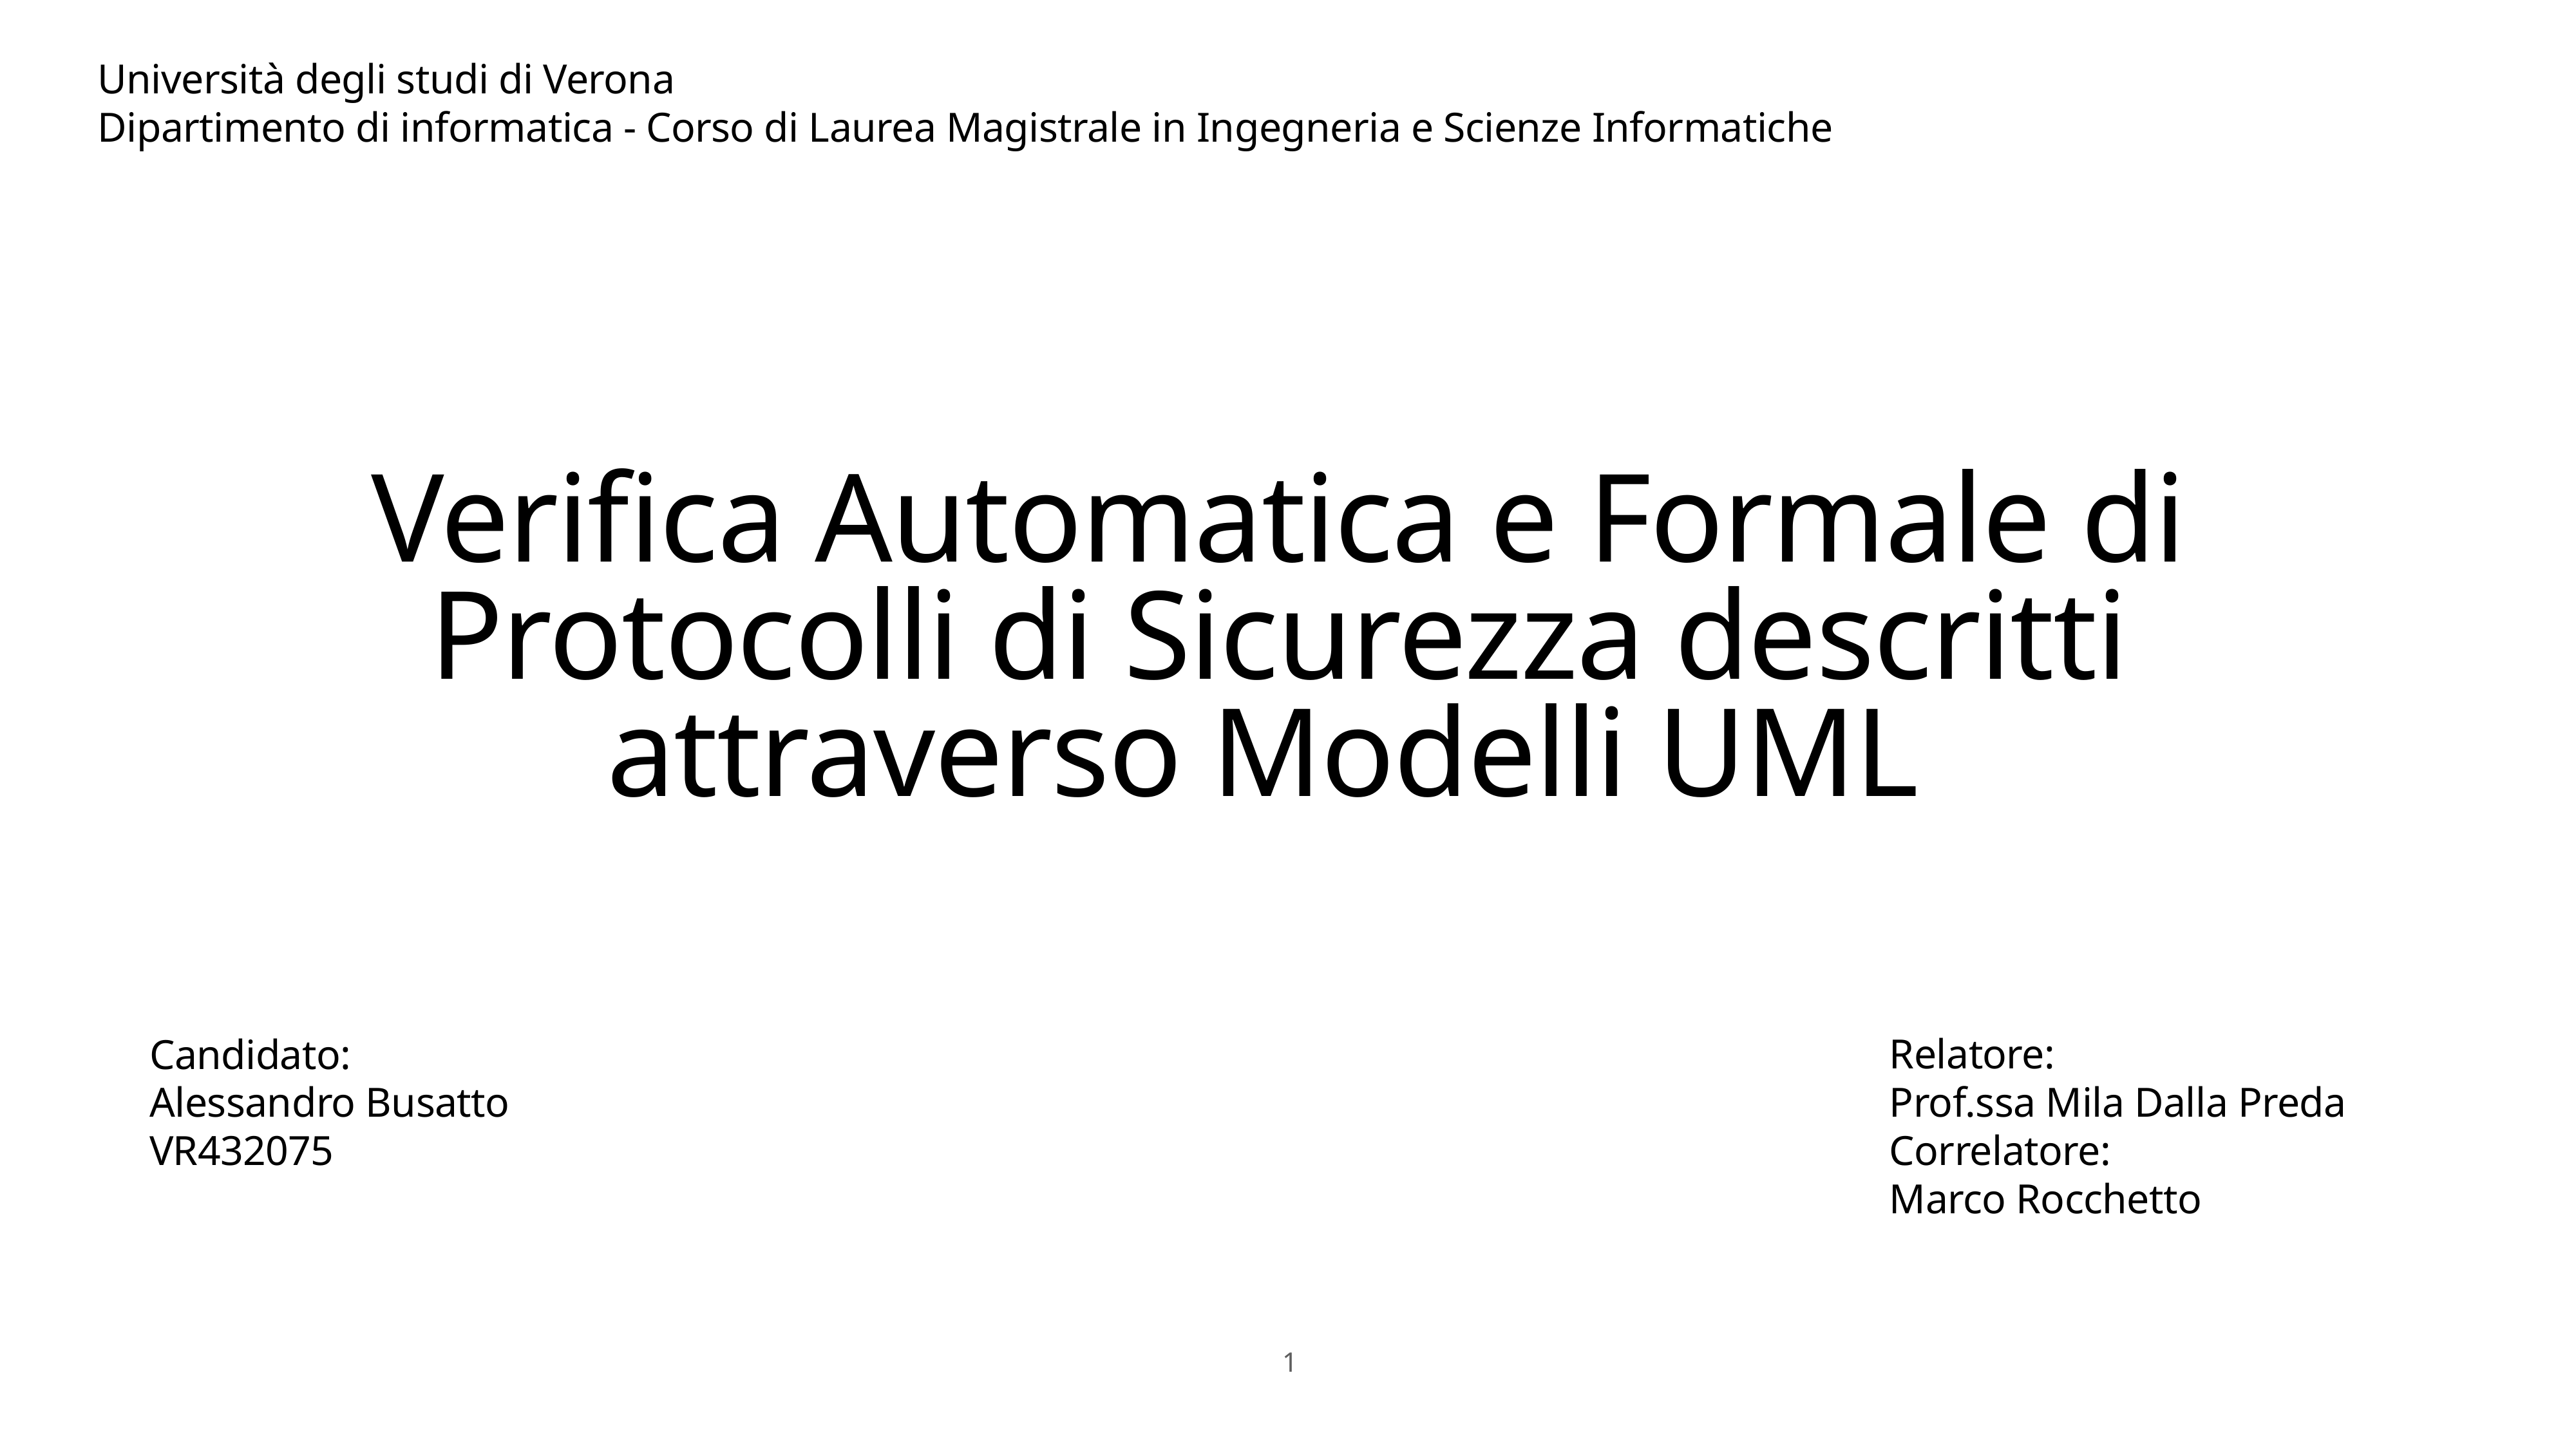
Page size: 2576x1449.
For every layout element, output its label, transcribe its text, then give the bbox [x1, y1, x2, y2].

title Verifica Automatica e Formale di Protocolli di Sicurezza descritti attraverso Modelli UML [128, 332, 2428, 826]
text_box Relatore: Prof.ssa Mila Dalla Preda Correlatore: Marco Rocchetto [1884, 1023, 2379, 1262]
slide_number 1 [1276, 1341, 1300, 1388]
subtitle Università degli studi di Verona Dipartimento di informatica - Corso di Laurea Magistrale in Ingegneria e Scienze Informatiche [91, 48, 2411, 287]
list Candidato: Alessandro Busatto VR432075 [144, 1023, 639, 1262]
